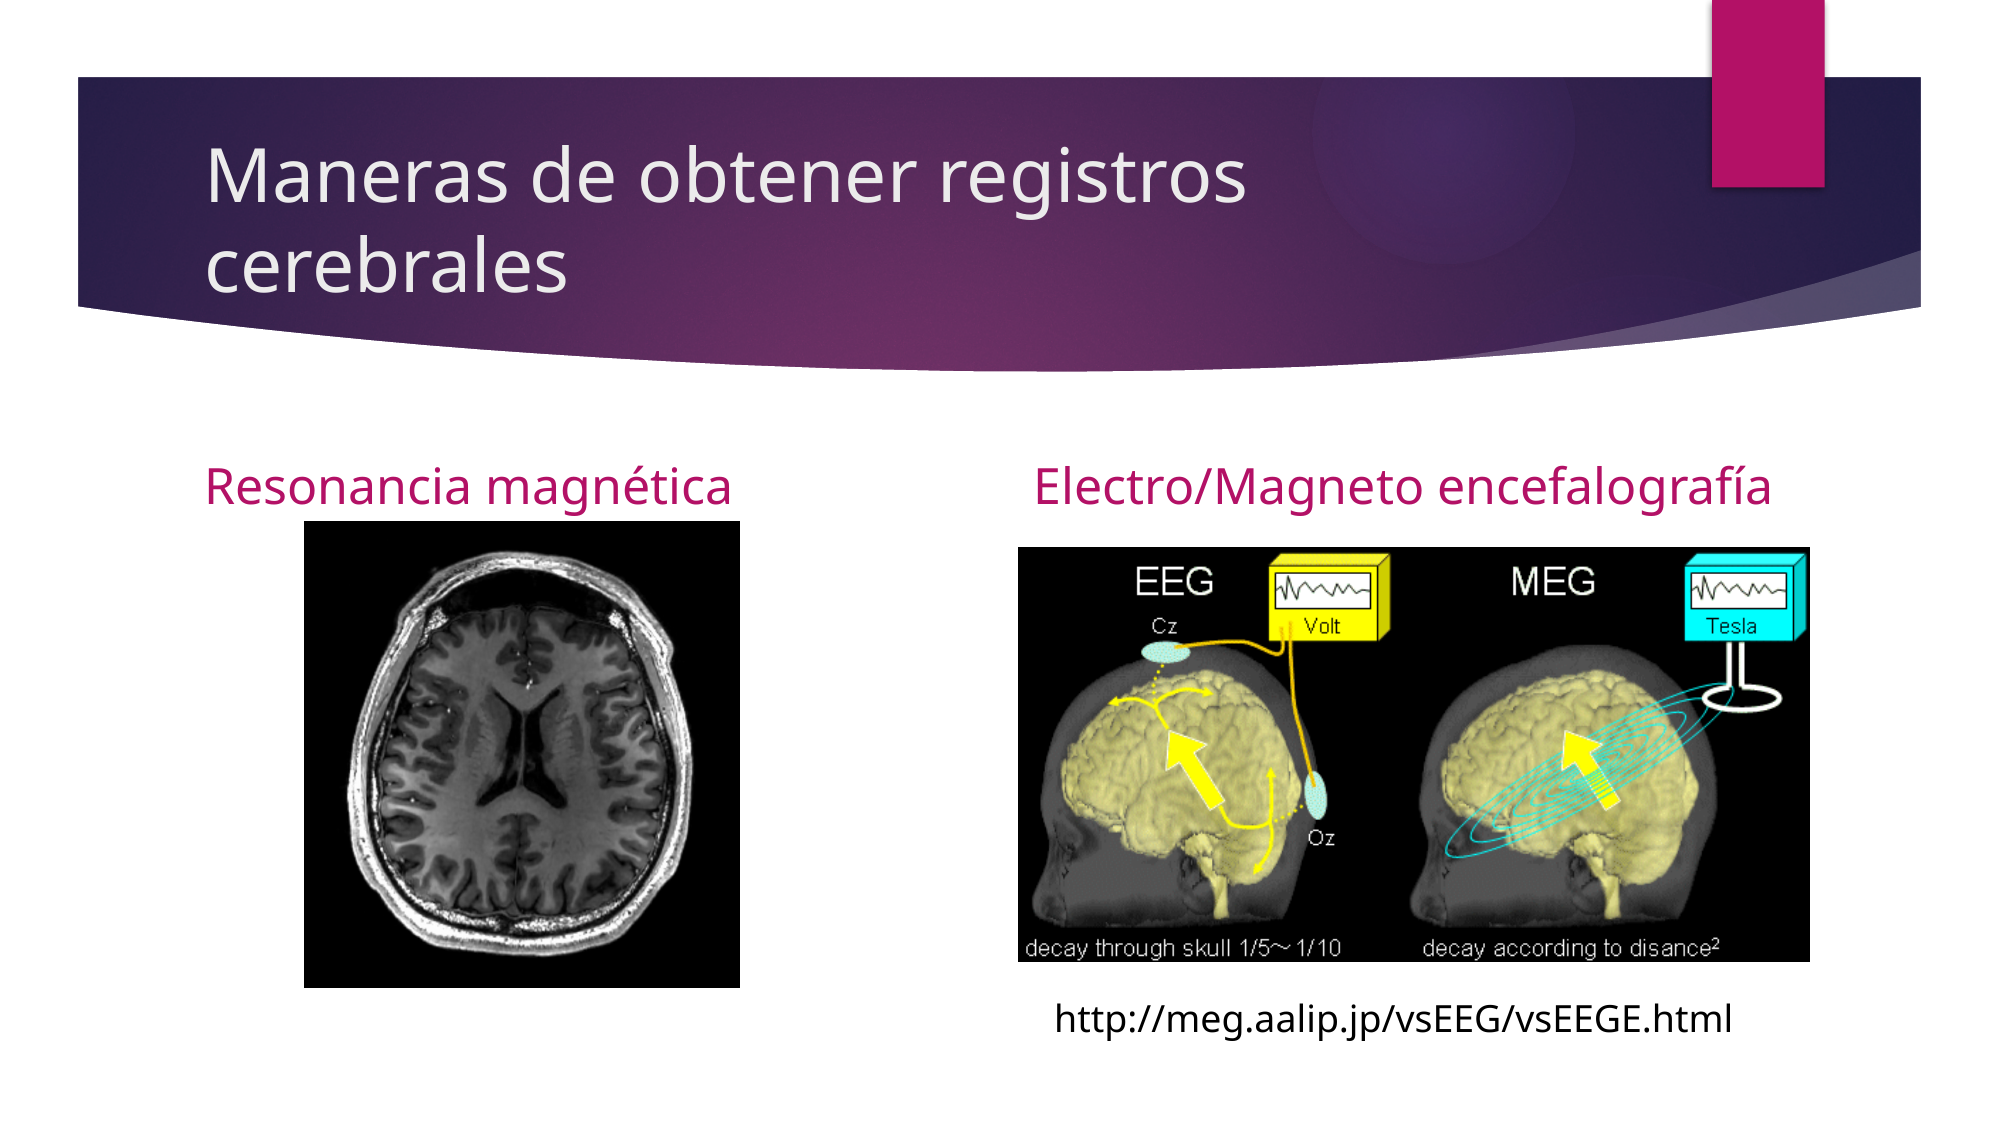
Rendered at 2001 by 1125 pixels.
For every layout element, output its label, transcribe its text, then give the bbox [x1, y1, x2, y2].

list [304, 521, 740, 988]
text_box http://meg.aalip.jp/vsEEG/vsEEGE.html [1039, 987, 1789, 1048]
list Electro/Magneto encefalografía [1018, 427, 1880, 522]
title Maneras de obtener registros cerebrales [189, 159, 1627, 276]
list Resonancia magnética [189, 427, 981, 522]
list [1018, 547, 1811, 962]
